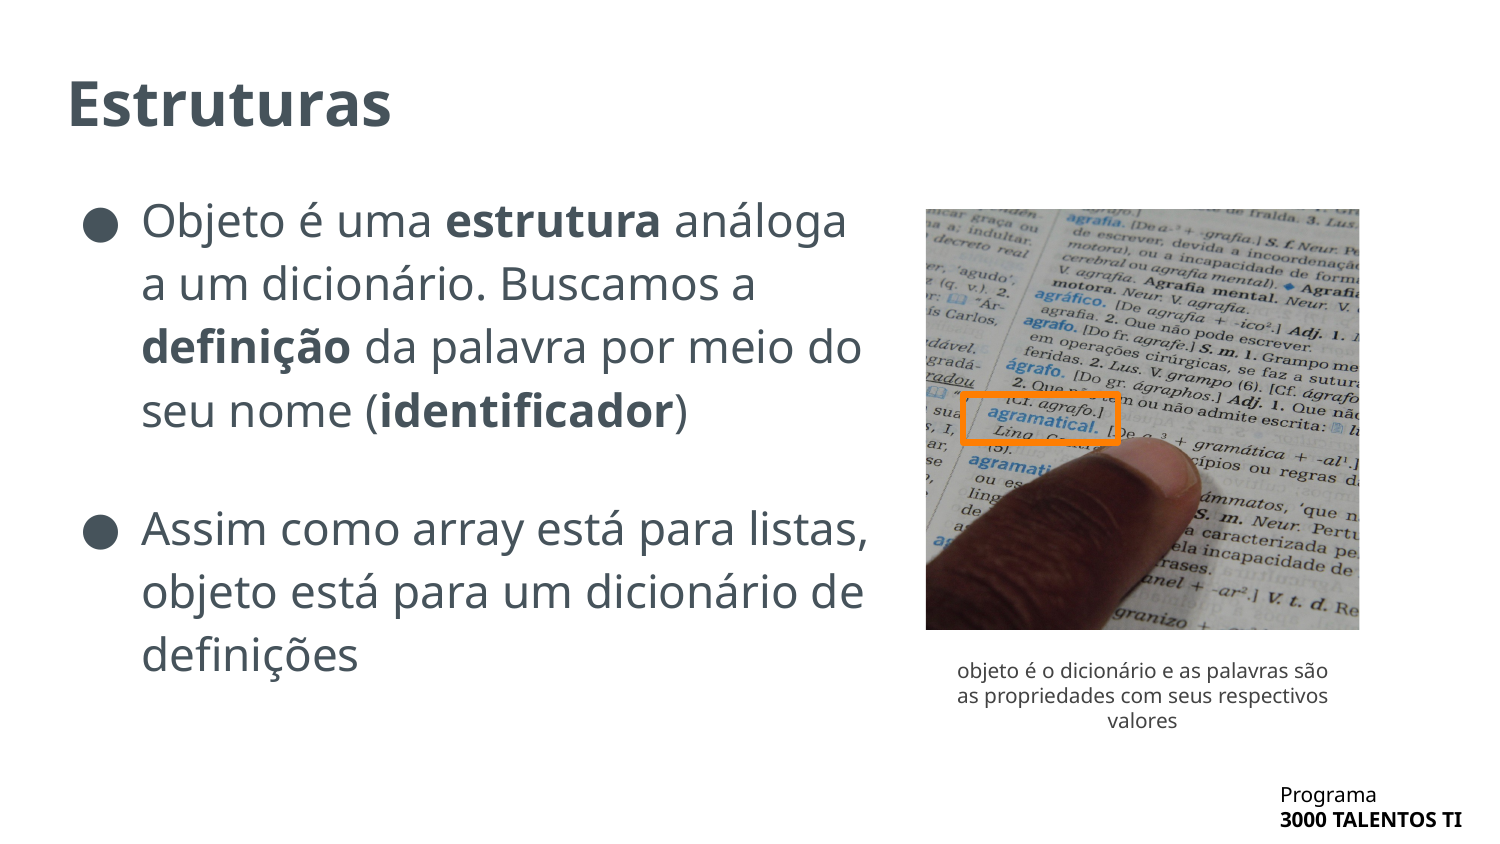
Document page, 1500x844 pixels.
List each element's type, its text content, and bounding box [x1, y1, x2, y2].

title Estruturas [51, 20, 1336, 182]
text_box objeto é o dicionário e as palavras são as propriedades com seus respectivos valores [932, 642, 1353, 748]
picture [925, 208, 1360, 630]
subtitle Objeto é uma estrutura análoga a um dicionário. Buscamos a definição da palavra por meio do seu nome (identificador) Assim como array está para listas, objeto está para um dicionário de definições [51, 182, 896, 569]
